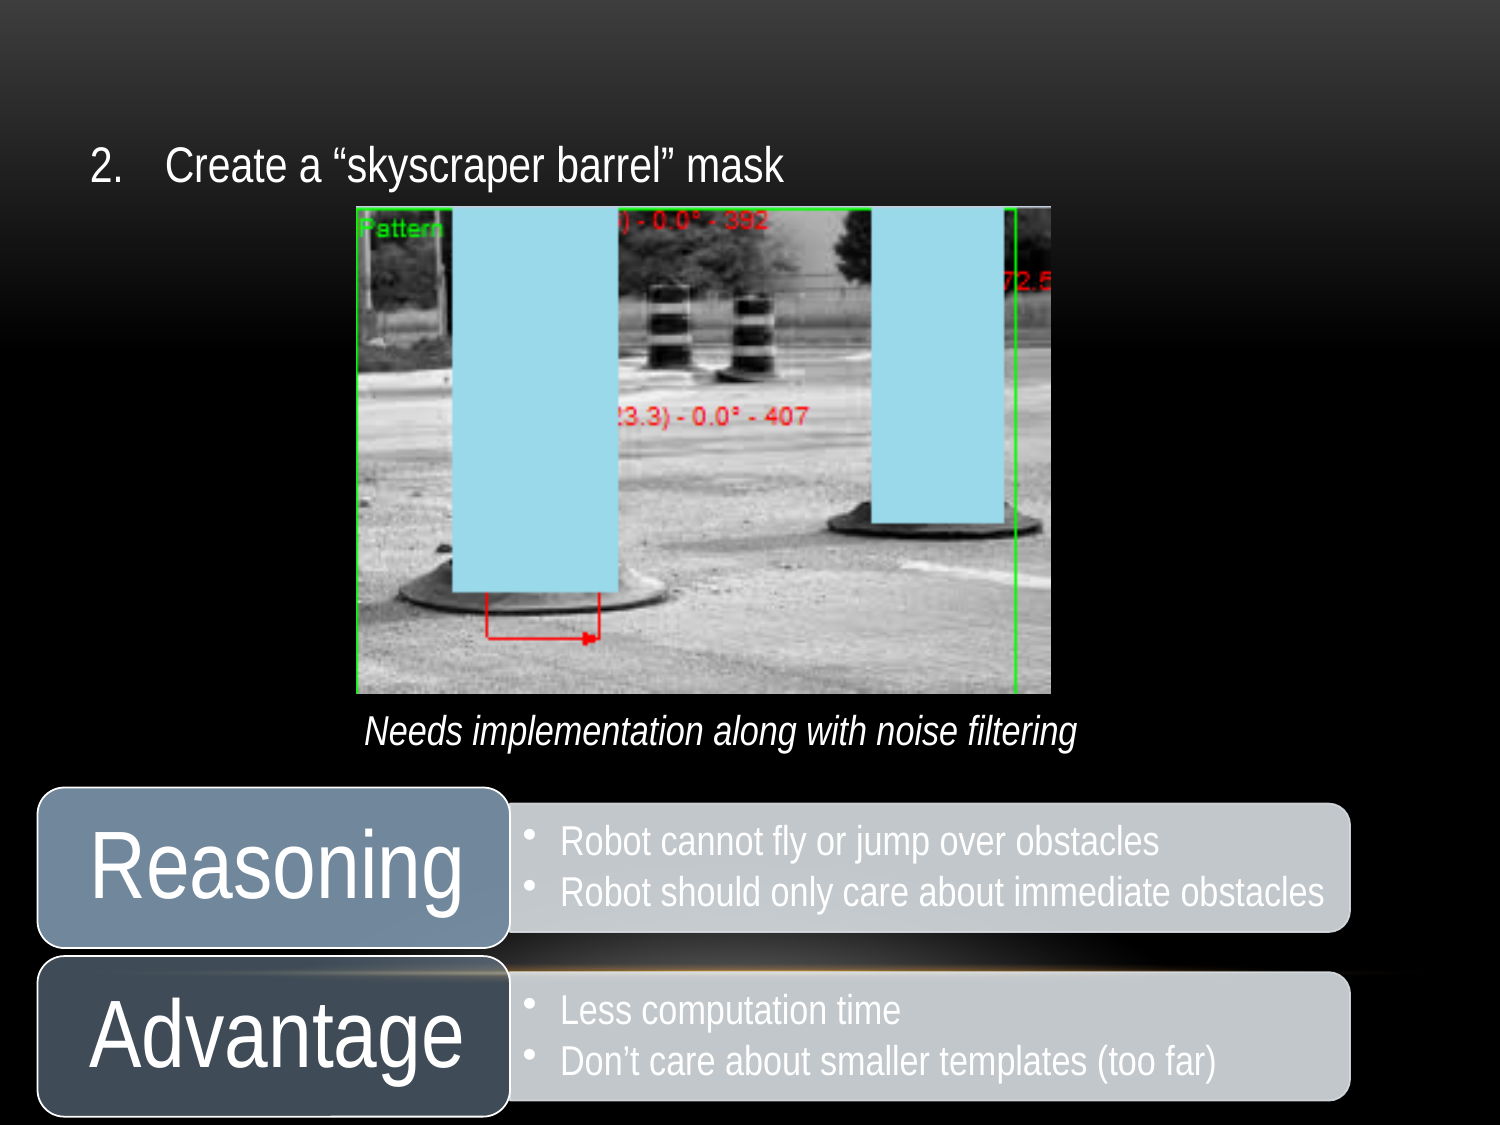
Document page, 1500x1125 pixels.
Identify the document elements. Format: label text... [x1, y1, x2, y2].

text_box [37, 787, 1351, 1117]
text_box Create a “skyscraper barrel” mask [75, 124, 1238, 200]
text_box Needs implementation along with noise filtering [349, 696, 1097, 762]
picture [0, 0, 1500, 1125]
